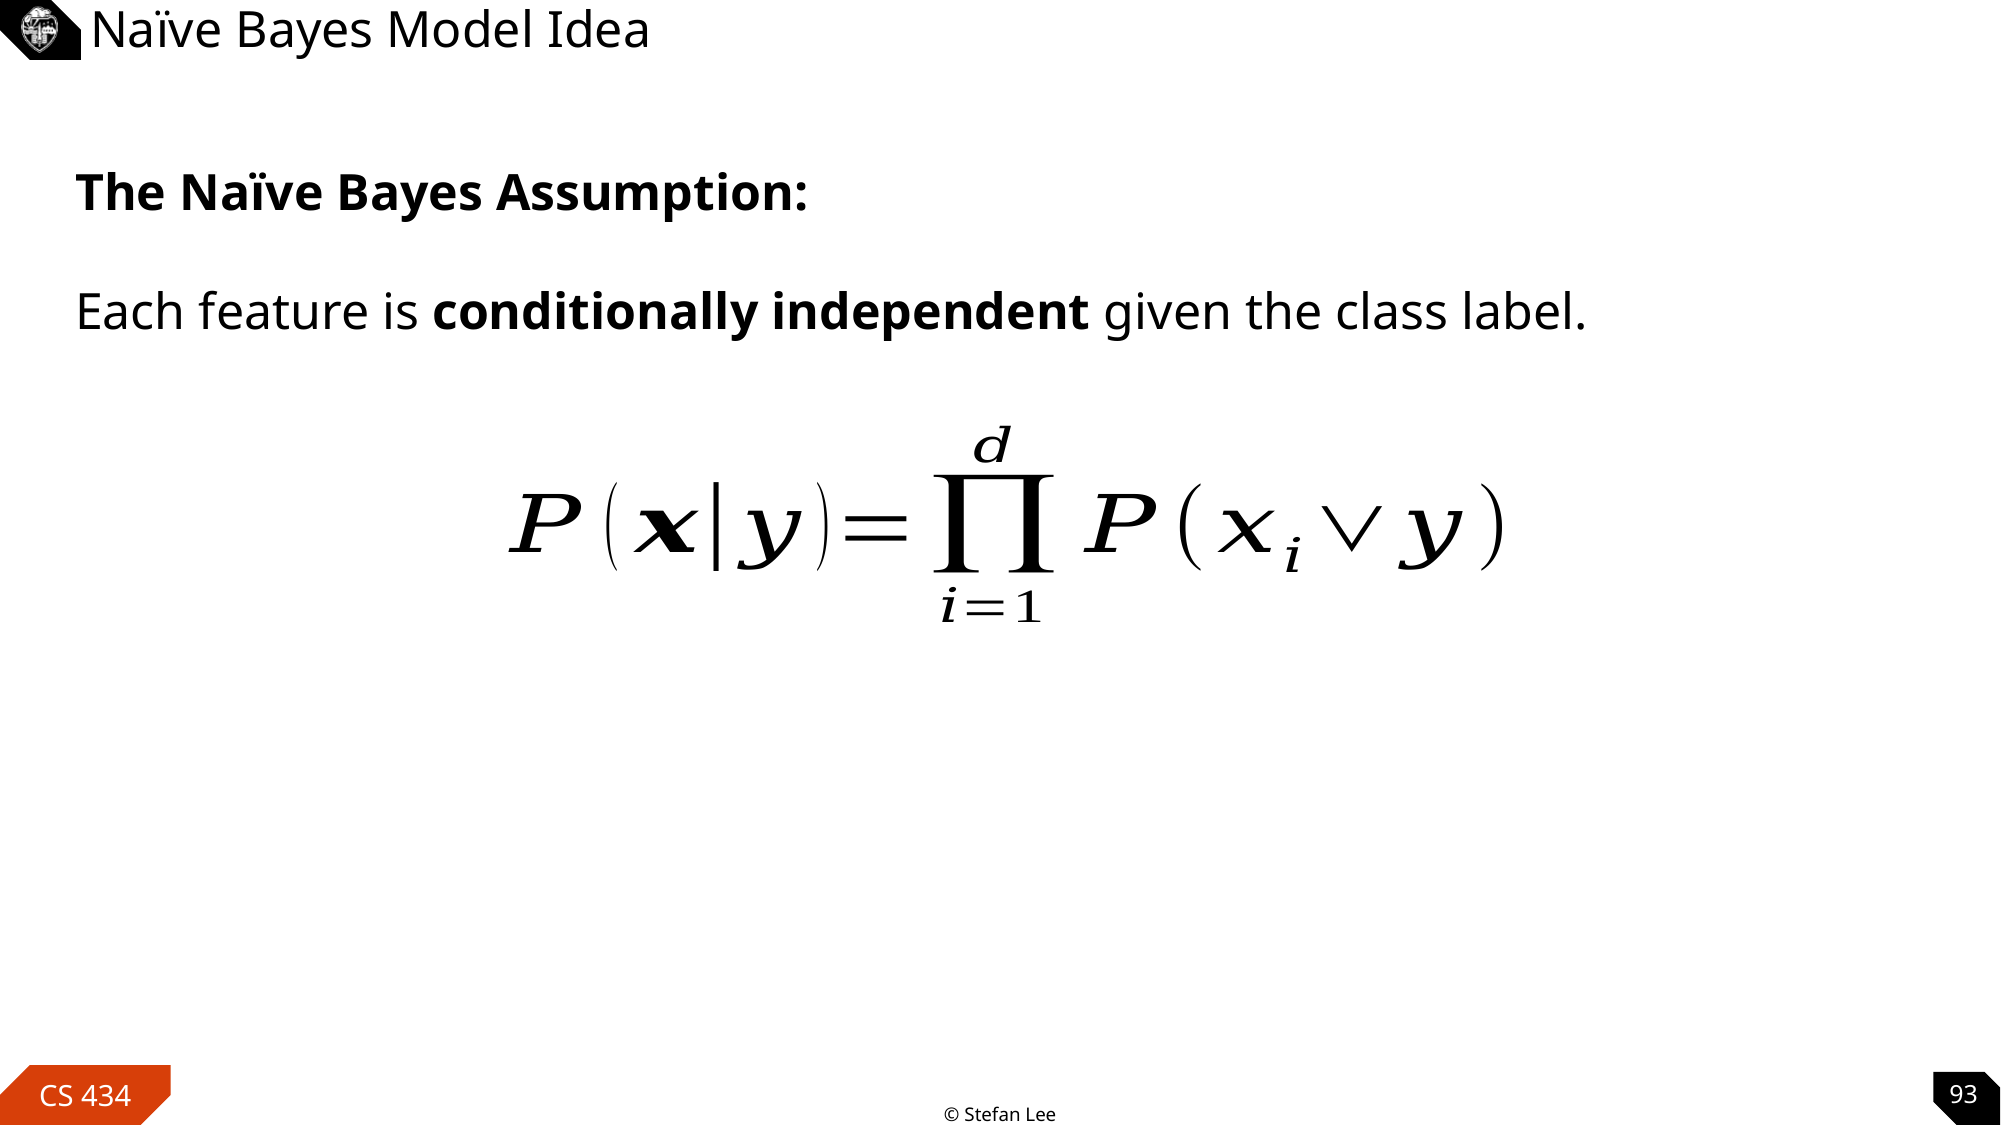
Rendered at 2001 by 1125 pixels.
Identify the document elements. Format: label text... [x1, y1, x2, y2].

text_box The Naïve Bayes Assumption: Each feature is conditionally independent given the class label. [60, 152, 1934, 348]
title Naïve Bayes Model Idea [0, 1, 1699, 61]
slide_number 93 [1933, 1071, 1994, 1119]
